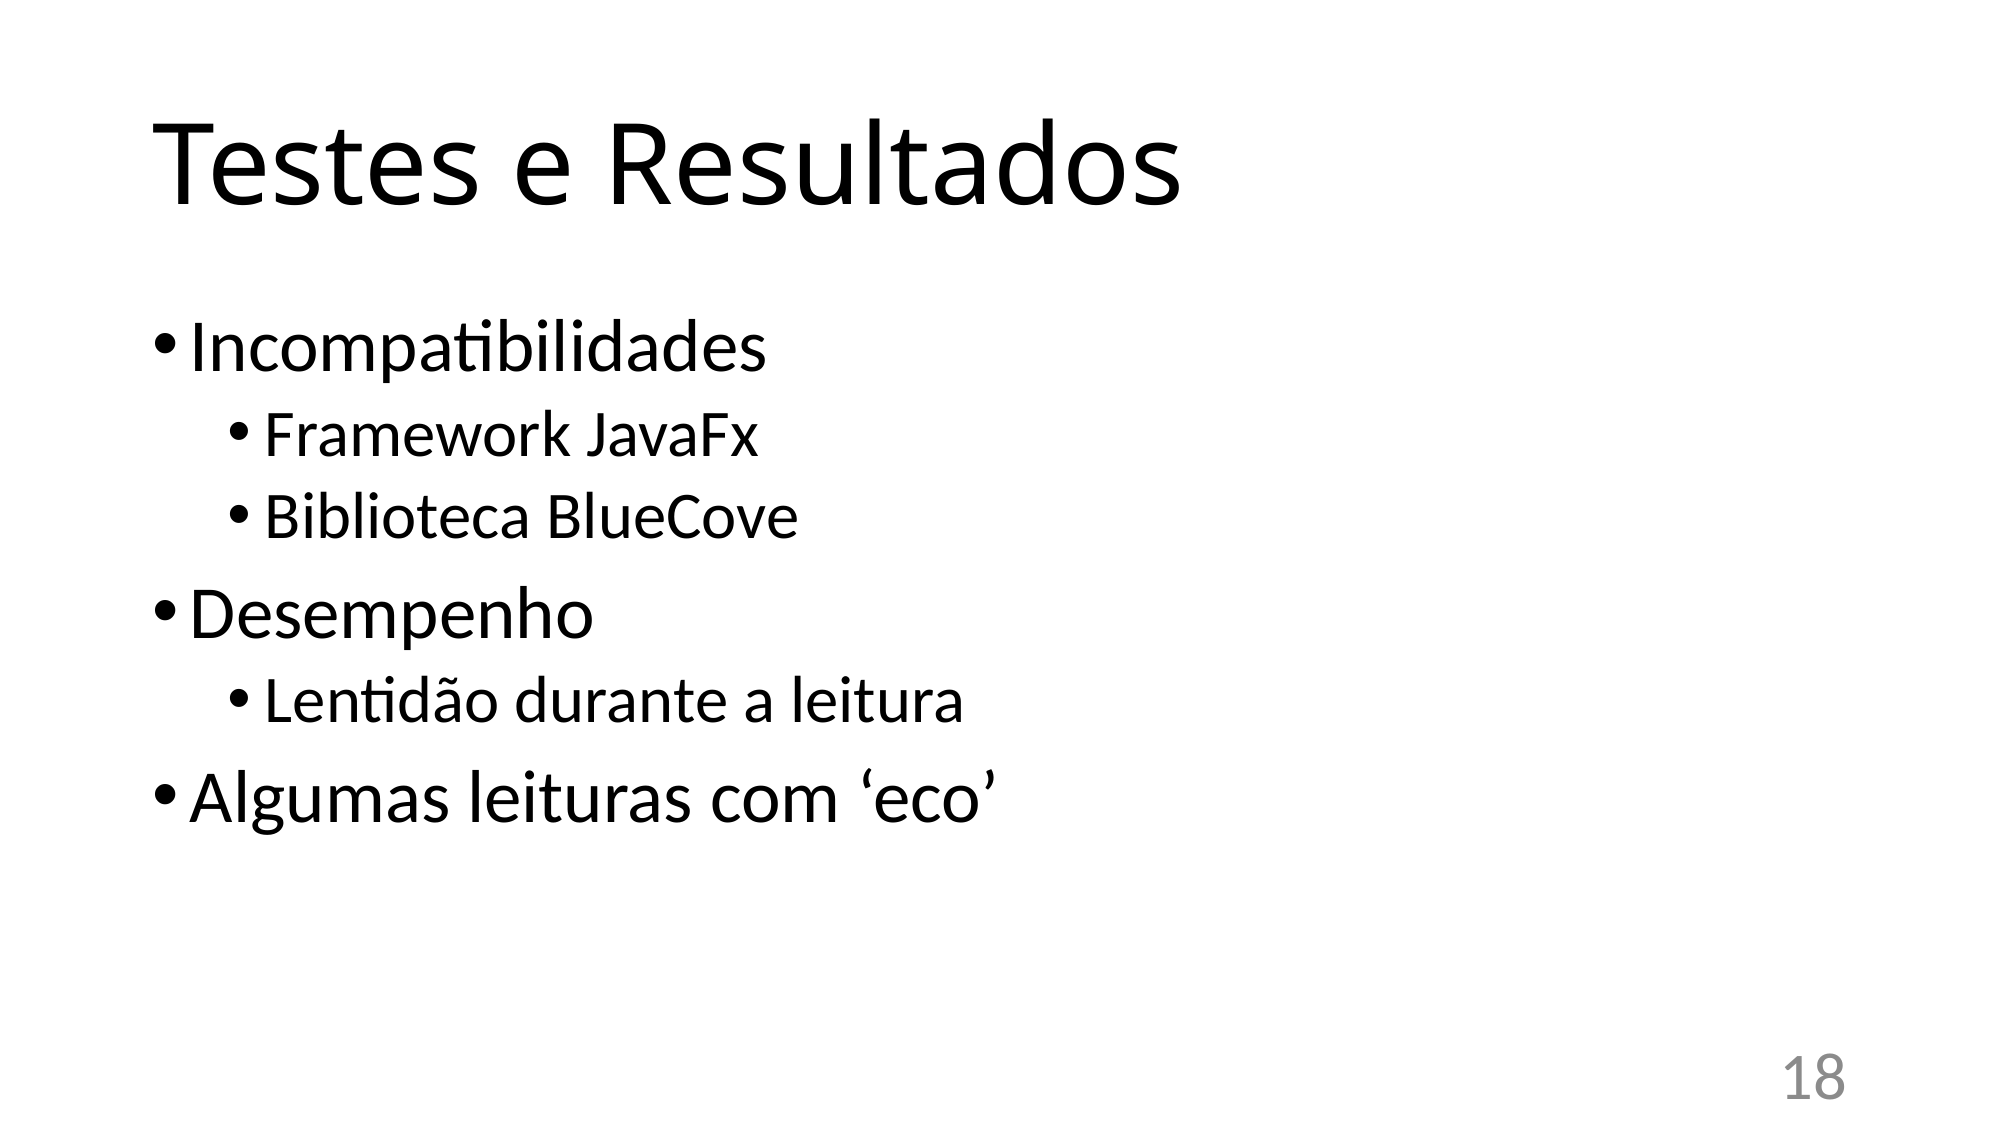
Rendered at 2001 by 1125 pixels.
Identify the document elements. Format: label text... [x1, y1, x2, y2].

slide_number 18 [1412, 1042, 1863, 1103]
list Incompatibilidades Framework JavaFx Biblioteca BlueCove Desempenho Lentidão durante a leitura Algumas leituras com ‘eco’ [137, 299, 1863, 1014]
title Testes e Resultados [137, 59, 1863, 278]
